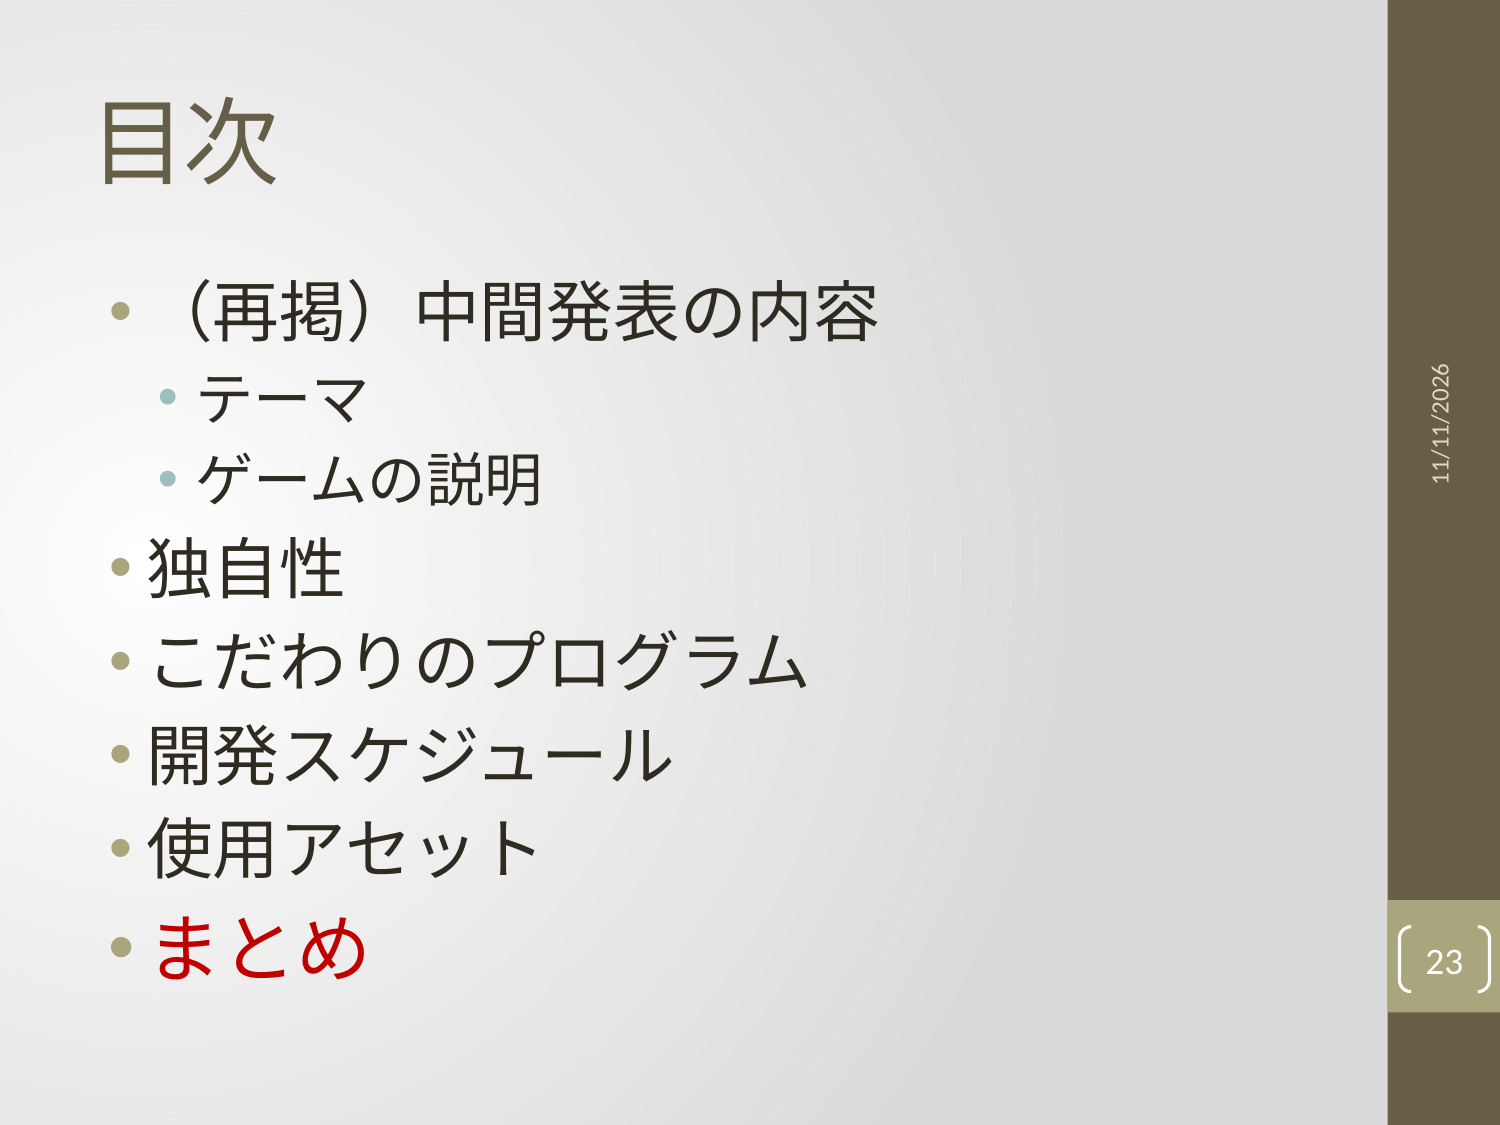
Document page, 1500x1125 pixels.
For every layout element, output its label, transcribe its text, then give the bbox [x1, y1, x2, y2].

list （再掲）中間発表の内容 テーマ ゲームの説明 独自性 こだわりのプログラム 開発スケジュール 使用アセット まとめ [75, 262, 1325, 1050]
title 目次 [75, 45, 1325, 233]
slide_number 23 [1397, 925, 1492, 994]
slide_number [1408, 100, 1469, 501]
